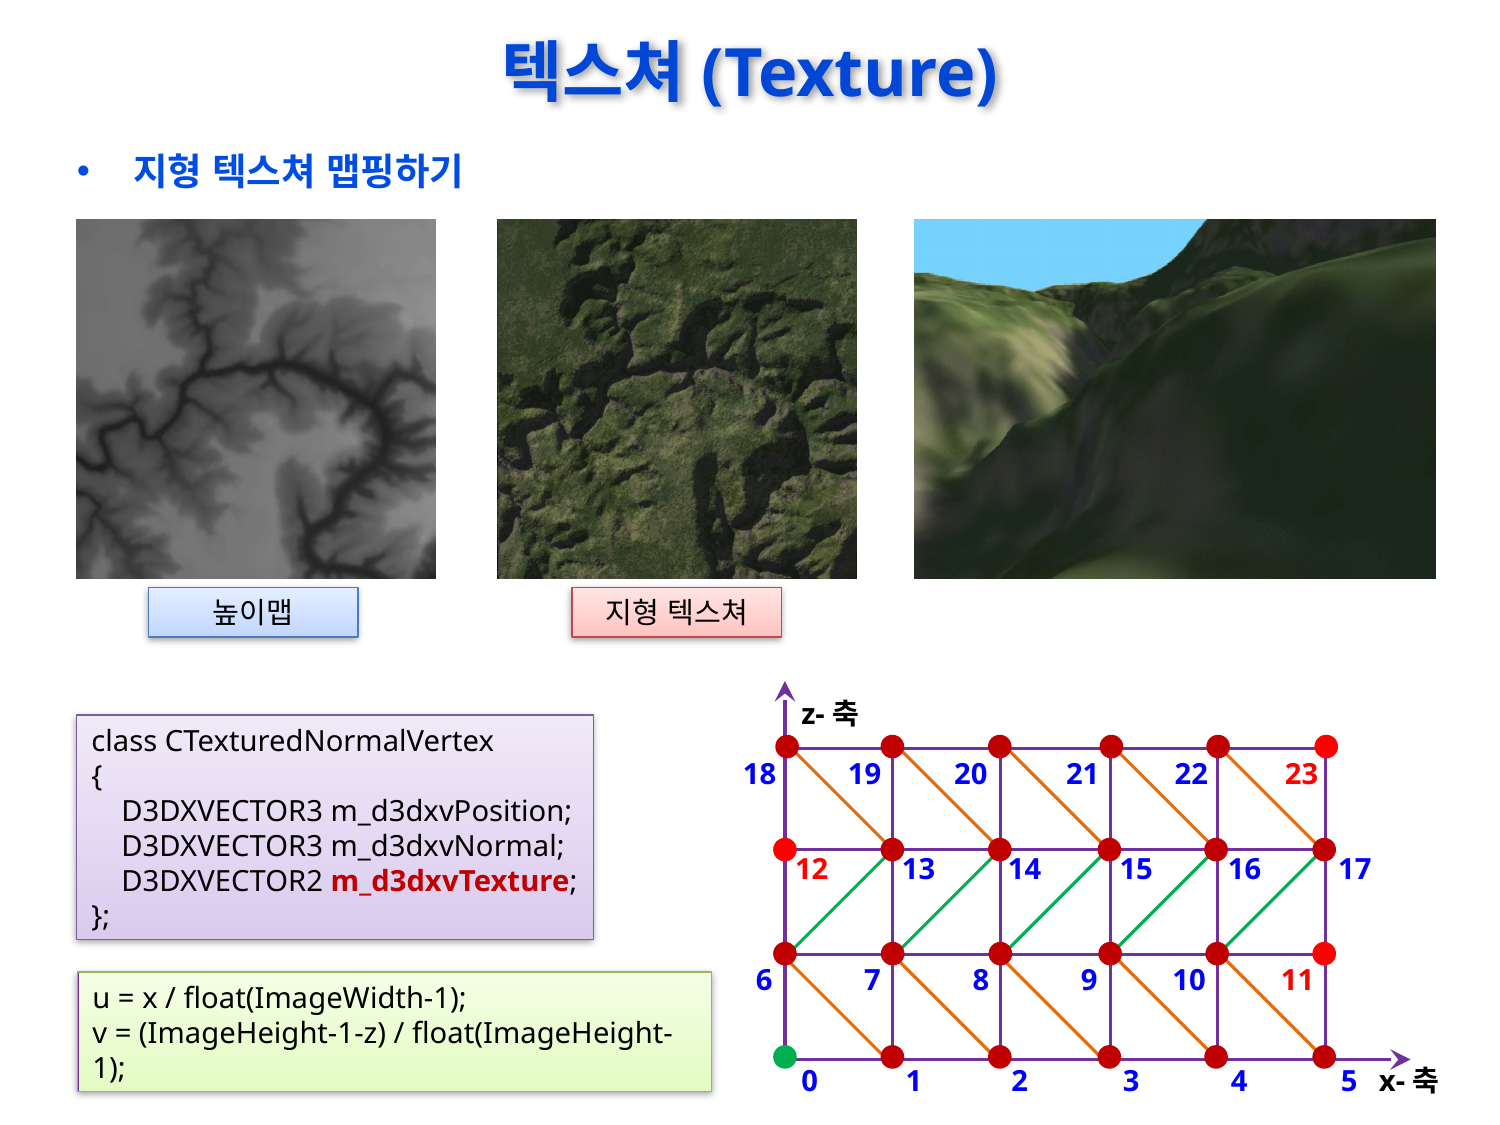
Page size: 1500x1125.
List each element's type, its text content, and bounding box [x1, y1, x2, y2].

text_box [986, 732, 1014, 743]
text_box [788, 756, 890, 847]
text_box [1219, 851, 1321, 953]
text_box 2 [987, 1068, 1052, 1105]
text_box [771, 836, 780, 863]
text_box 5 [1317, 1068, 1382, 1105]
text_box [1003, 959, 1105, 1058]
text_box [1112, 854, 1214, 953]
text_box [1330, 941, 1339, 967]
text_box 23 [1330, 759, 1334, 798]
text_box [893, 958, 994, 1057]
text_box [1113, 959, 1214, 1057]
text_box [1111, 757, 1213, 847]
text_box 17 [1330, 843, 1387, 894]
text_box [773, 734, 780, 748]
text_box [1097, 732, 1125, 744]
text_box 지형 텍스쳐 [571, 587, 782, 638]
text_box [785, 957, 887, 1059]
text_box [1004, 757, 1105, 847]
text_box class CTexturedNormalVertex { D3DXVECTOR3 m_d3dxvPosition; D3DXVECTOR3 m_d3dxvNormal; D3DXVECTOR2 m_d3dxvTexture; }; [76, 714, 594, 940]
picture [76, 219, 436, 579]
text_box [1204, 732, 1232, 745]
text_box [1219, 958, 1321, 1055]
text_box [790, 733, 801, 743]
text_box 1 [882, 1068, 947, 1105]
text_box 3 [1099, 1068, 1164, 1105]
title 텍스쳐(Texture) [0, 0, 1500, 140]
picture [497, 219, 857, 579]
text_box 4 [1207, 1068, 1272, 1105]
text_box 0 [777, 1055, 842, 1105]
text_box [1330, 837, 1339, 863]
text_box [771, 1044, 779, 1069]
text_box [1329, 1044, 1339, 1058]
text_box u = x / float(ImageWidth-1); v = (ImageHeight-1-z) / float(ImageHeight-1); [77, 971, 712, 1092]
text_box 6 [723, 953, 780, 1004]
text_box 높이맵 [148, 587, 359, 638]
text_box [878, 732, 906, 744]
text_box [1312, 732, 1341, 760]
text_box 18 [727, 748, 780, 798]
text_box [771, 940, 780, 953]
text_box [789, 854, 891, 953]
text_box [1004, 854, 1106, 953]
list 지형 텍스쳐 맵핑하기 [0, 140, 1500, 1067]
text_box x-축 [1382, 1055, 1459, 1105]
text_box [896, 757, 997, 847]
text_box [1219, 757, 1321, 849]
picture [914, 219, 1436, 579]
text_box z-축 [789, 687, 878, 738]
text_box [897, 854, 998, 953]
